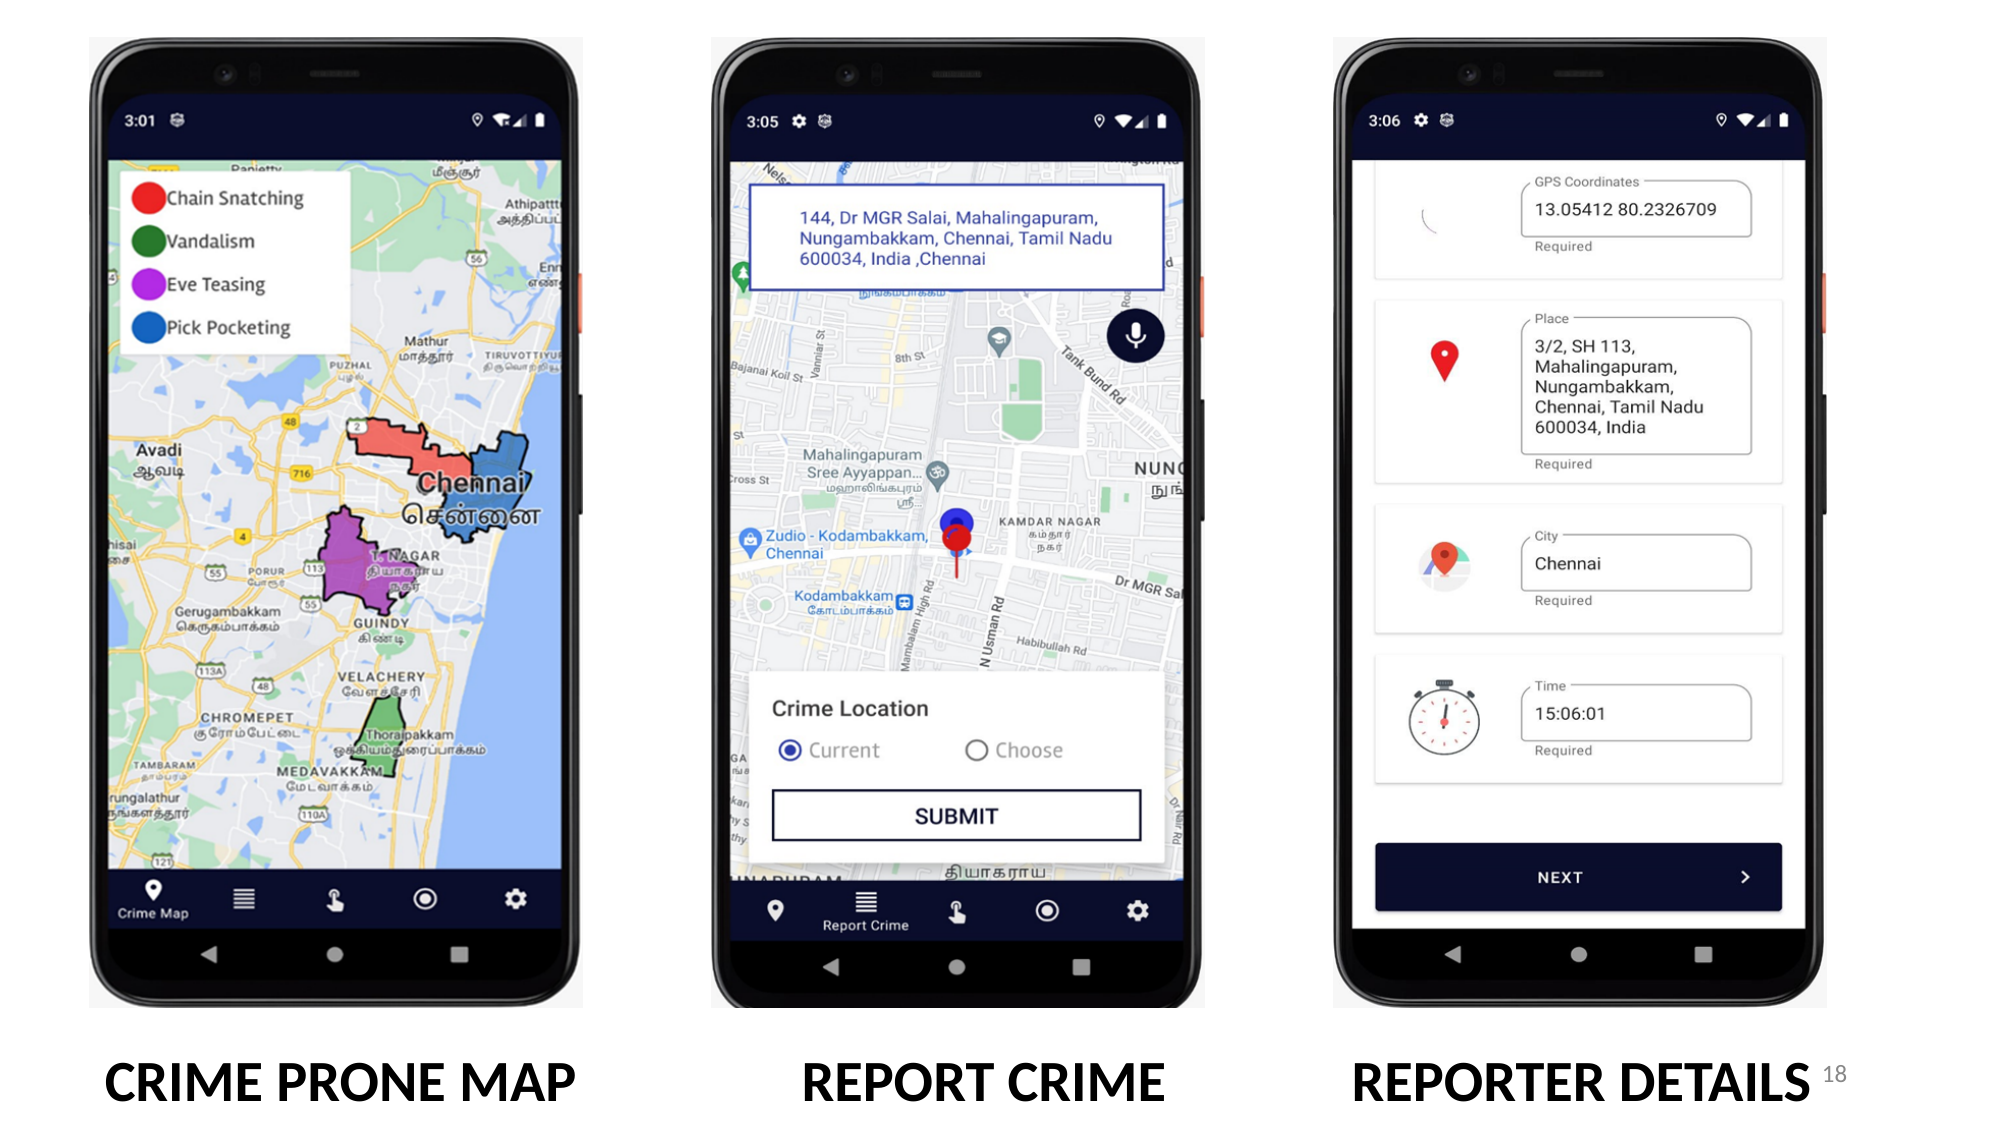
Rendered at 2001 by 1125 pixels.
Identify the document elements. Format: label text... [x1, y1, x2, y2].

picture [1333, 37, 1827, 1008]
text_box CRIME PRONE MAP REPORT CRIME REPORTER DETAILS [89, 1028, 1904, 1103]
picture [89, 37, 583, 1008]
picture [711, 37, 1205, 1008]
